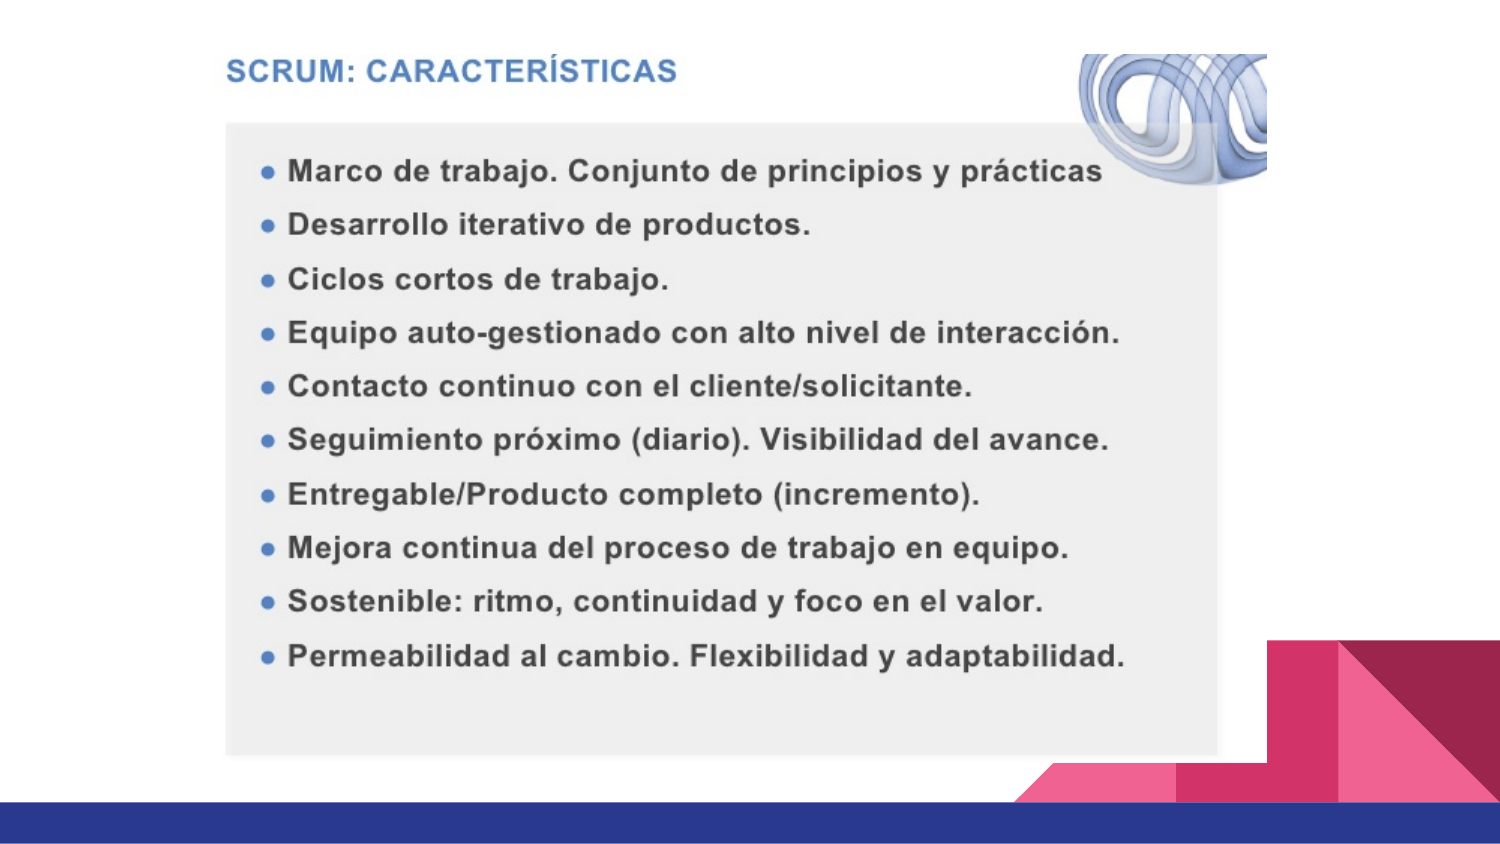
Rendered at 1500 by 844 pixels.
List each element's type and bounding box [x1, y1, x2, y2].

picture [214, 53, 1267, 763]
